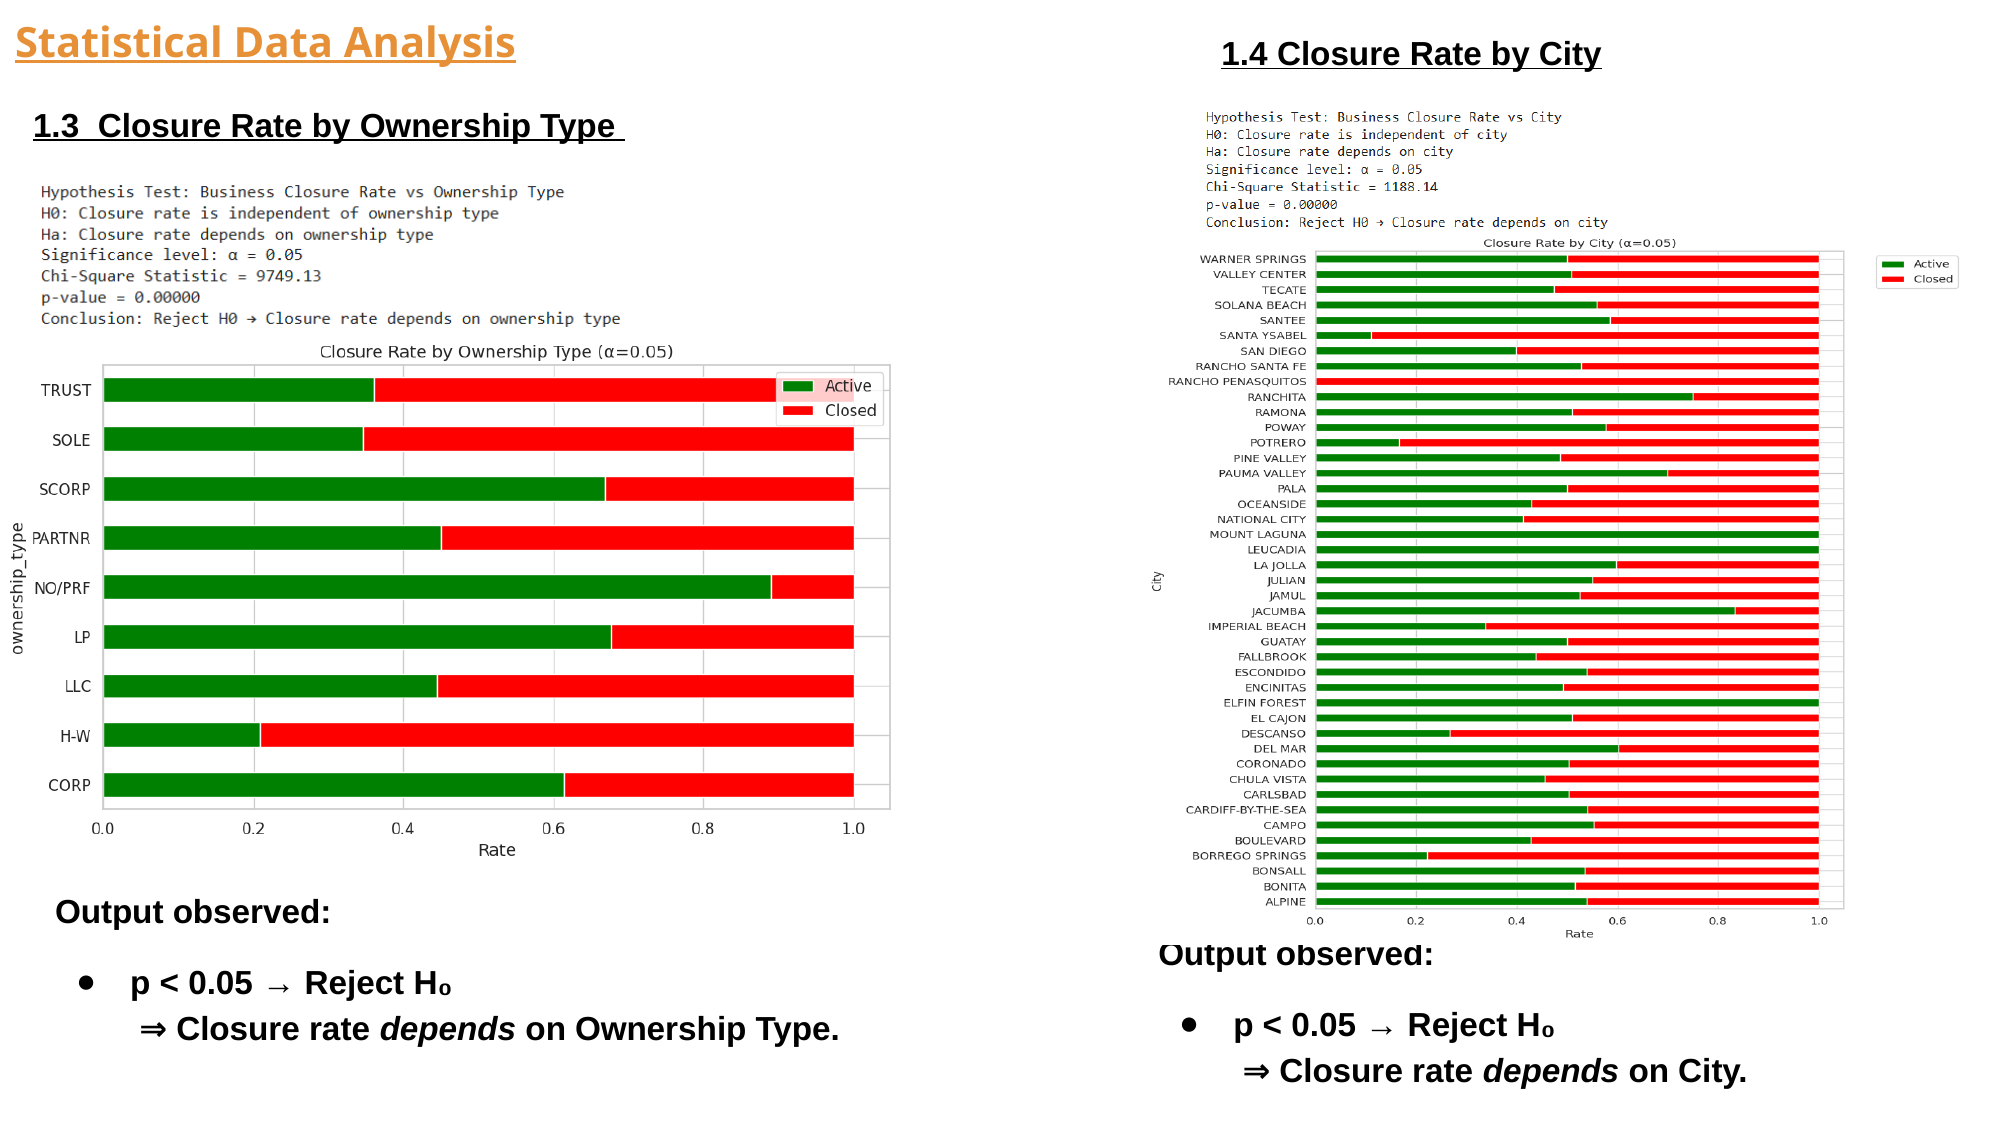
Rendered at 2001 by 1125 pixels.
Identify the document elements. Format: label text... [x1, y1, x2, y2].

text_box Output observed: p < 0.05 → Reject H₀ ⇒ Closure rate depends on City. [1143, 951, 1842, 1104]
text_box Statistical Data Analysis [0, 6, 537, 82]
text_box Output observed: p < 0.05 → Reject H₀ ⇒ Closure rate depends on Ownership Type. [40, 902, 900, 1029]
text_box 1.3 Closure Rate by Ownership Type [18, 83, 762, 159]
picture [0, 334, 900, 868]
picture [1144, 106, 1965, 945]
picture [31, 176, 626, 330]
text_box [0, 0, 940, 1125]
text_box 1.4 Closure Rate by City [1206, 11, 1699, 88]
